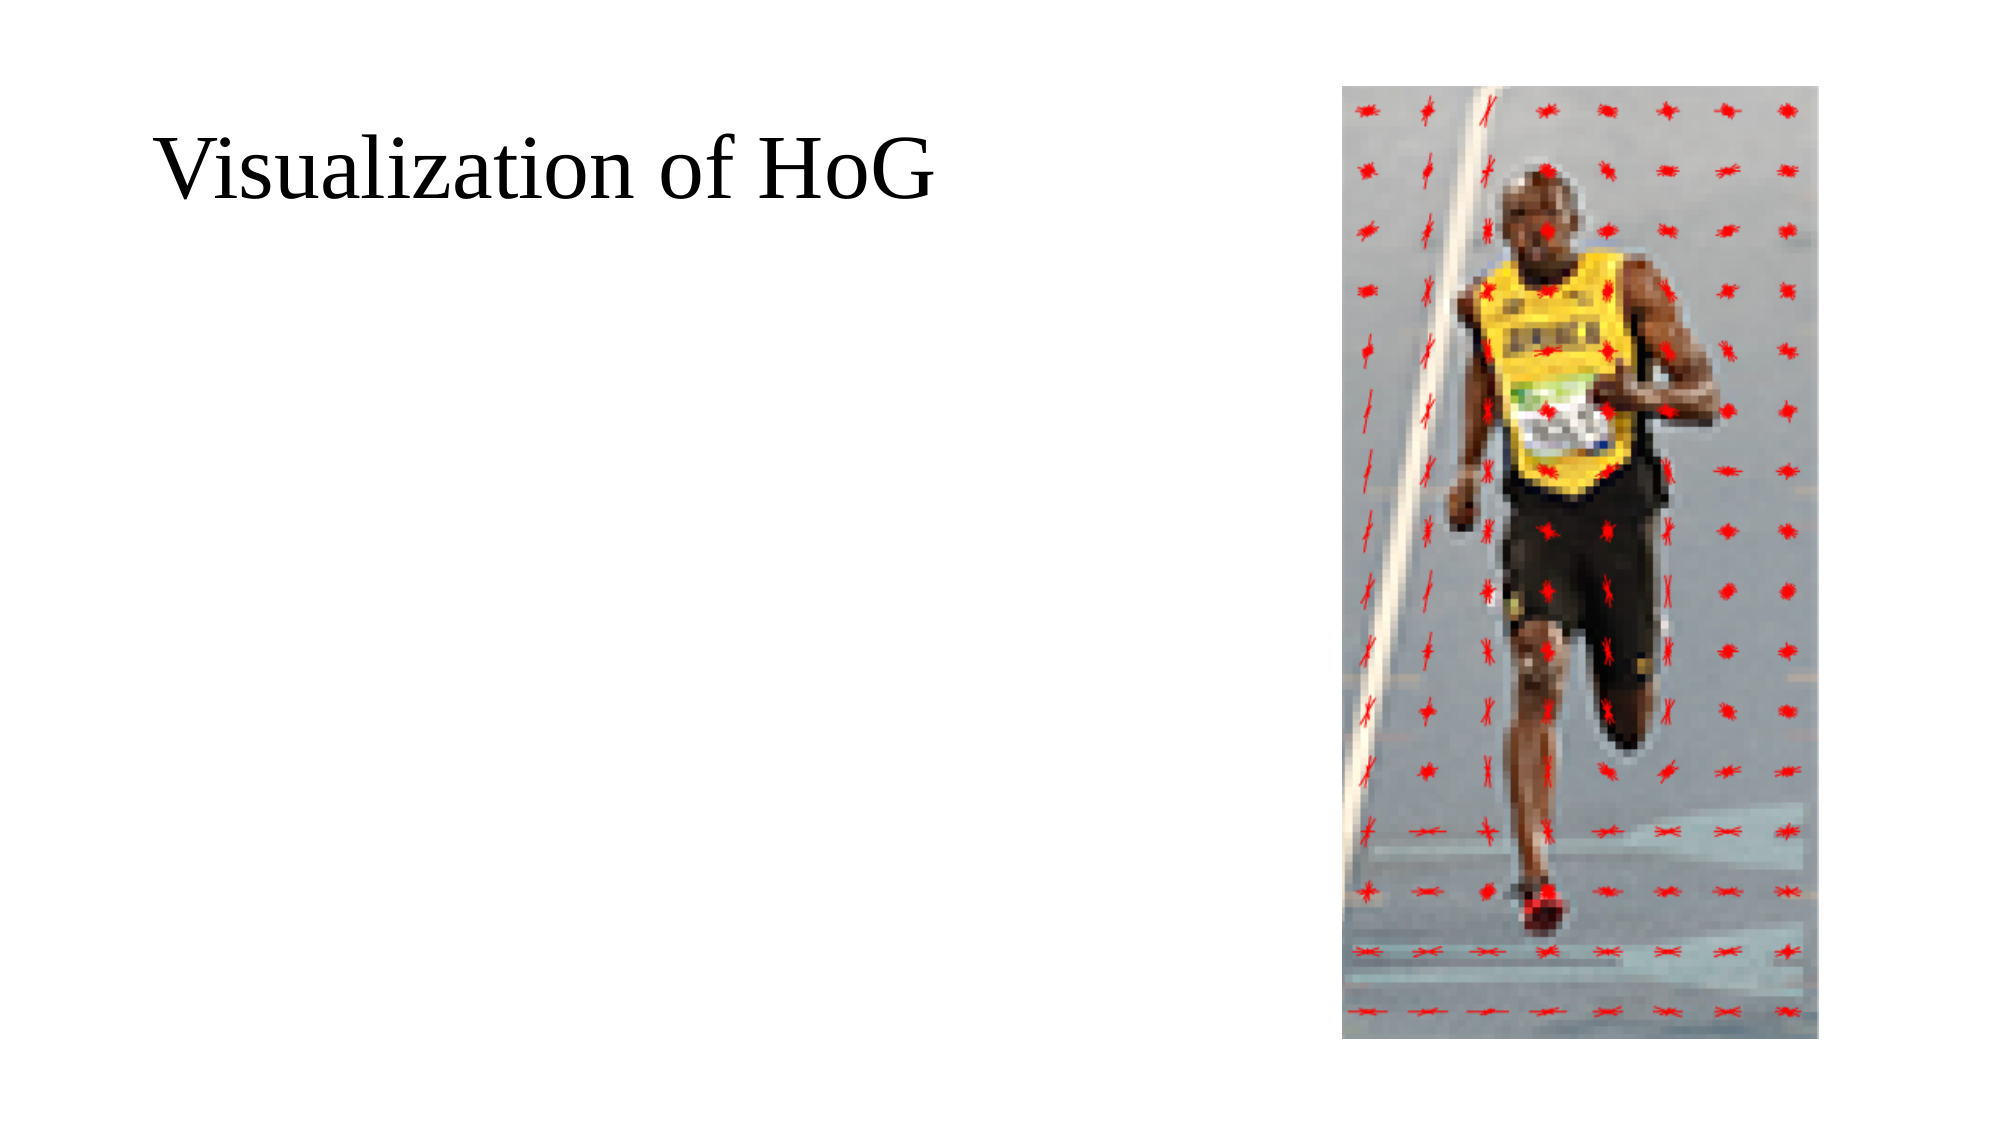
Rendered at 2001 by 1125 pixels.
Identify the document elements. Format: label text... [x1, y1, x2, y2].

picture [1342, 86, 1819, 1039]
title Visualization of HoG [137, 59, 1863, 278]
